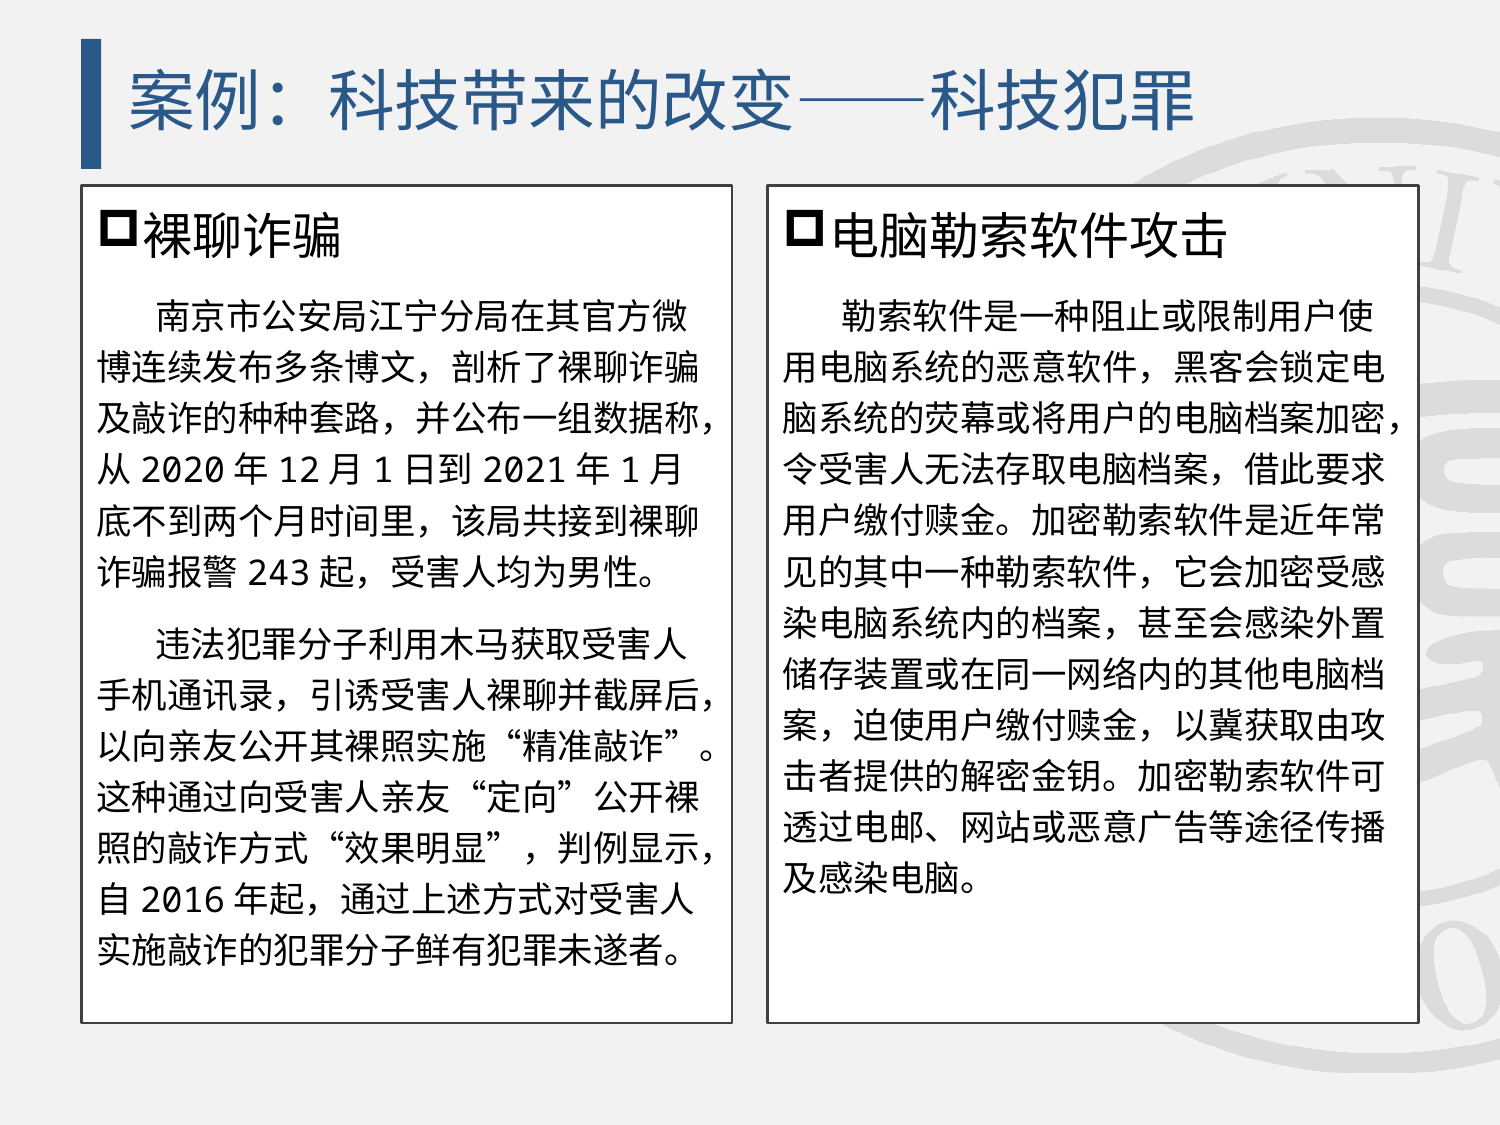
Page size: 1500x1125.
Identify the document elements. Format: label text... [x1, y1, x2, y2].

list 裸聊诈骗 南京市公安局江宁分局在其官方微博连续发布多条博文，剖析了裸聊诈骗及敲诈的种种套路，并公布一组数据称，从2020年12月1日到2021年1月底不到两个月时间里，该局共接到裸聊诈骗报警243起，受害人均为男性。 违法犯罪分子利用木马获取受害人手机通讯录，引诱受害人裸聊并截屏后，以向亲友公开其裸照实施“精准敲诈”。这种通过向受害人亲友“定向”公开裸照的敲诈方式“效果明显”，判例显示，自2016年起，通过上述方式对受害人实施敲诈的犯罪分子鲜有犯罪未遂者。 [81, 185, 733, 1023]
title 案例：科技带来的改变——科技犯罪 [113, 49, 1387, 159]
text_box 电脑勒索软件攻击 勒索软件是一种阻止或限制用户使用电脑系统的恶意软件，黑客会锁定电脑系统的荧幕或将用户的电脑档案加密，令受害人无法存取电脑档案，借此要求用户缴付赎金。加密勒索软件是近年常见的其中一种勒索软件，它会加密受感染电脑系统内的档案，甚至会感染外置储存装置或在同一网络内的其他电脑档案，迫使用户缴付赎金，以冀获取由攻击者提供的解密金钥。加密勒索软件可透过电邮、网站或恶意广告等途径传播及感染电脑。 [767, 185, 1419, 1023]
